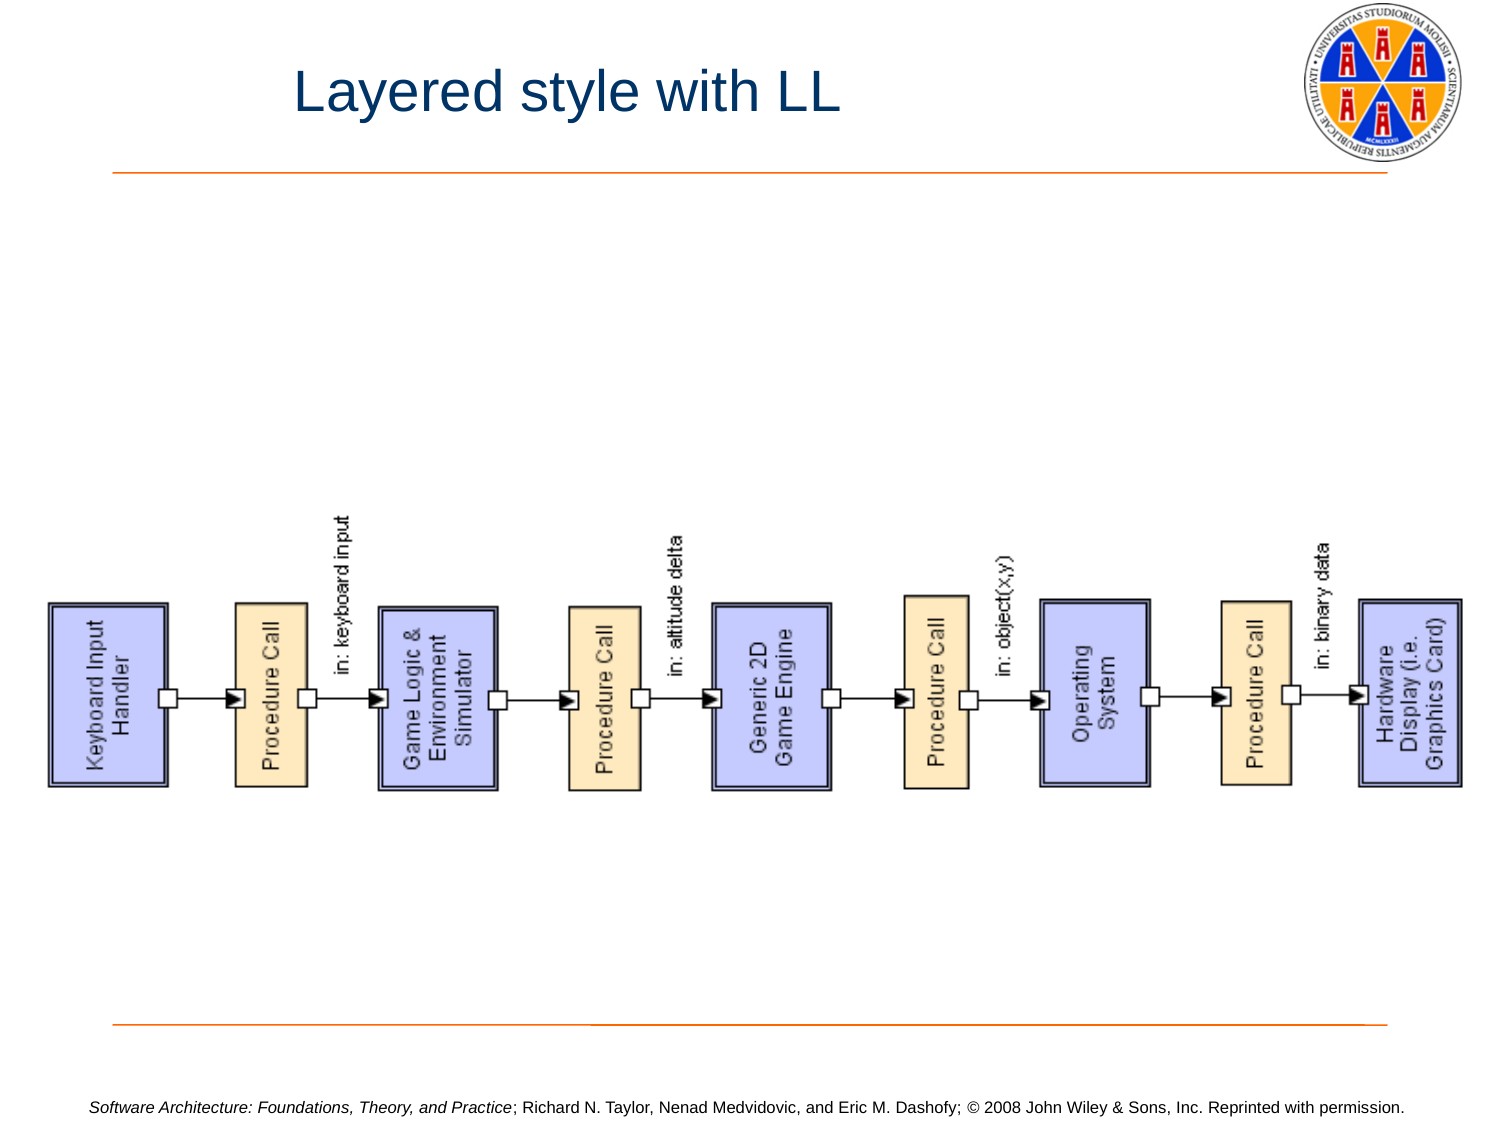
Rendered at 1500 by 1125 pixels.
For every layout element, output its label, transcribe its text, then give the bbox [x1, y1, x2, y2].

picture [41, 432, 1474, 799]
title Layered style with LL [278, 18, 1211, 157]
text_box Software Architecture: Foundations, Theory, and Practice; Richard N. Taylor, Nenad Medvidovic, and Eric M. Dashofy; © 2008 John Wiley & Sons, Inc. Reprinted with permission. [0, 1087, 1500, 1125]
picture [1269, 0, 1500, 166]
